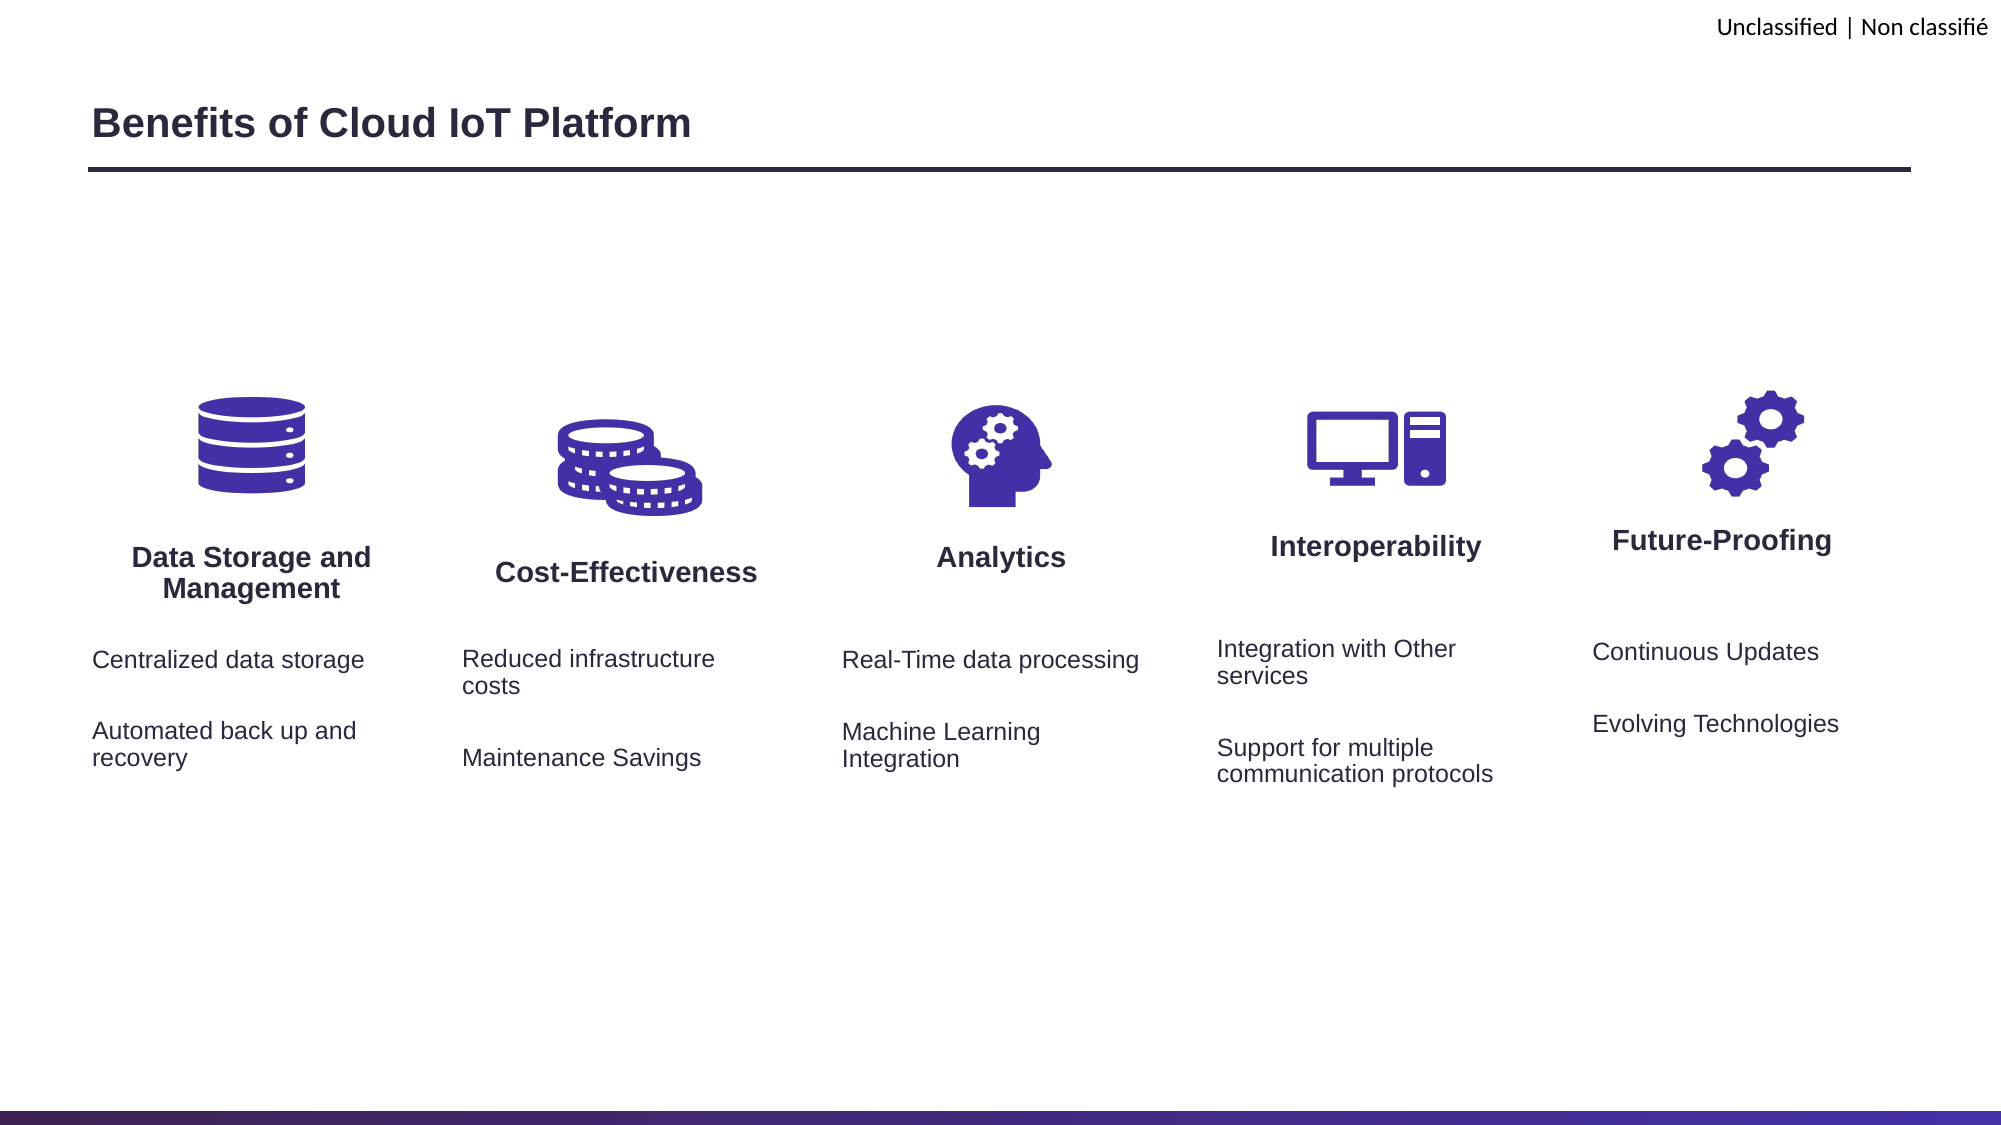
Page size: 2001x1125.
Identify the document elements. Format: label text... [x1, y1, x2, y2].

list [91, 231, 1912, 946]
title Benefits of Cloud IoT Platform [91, 86, 956, 170]
